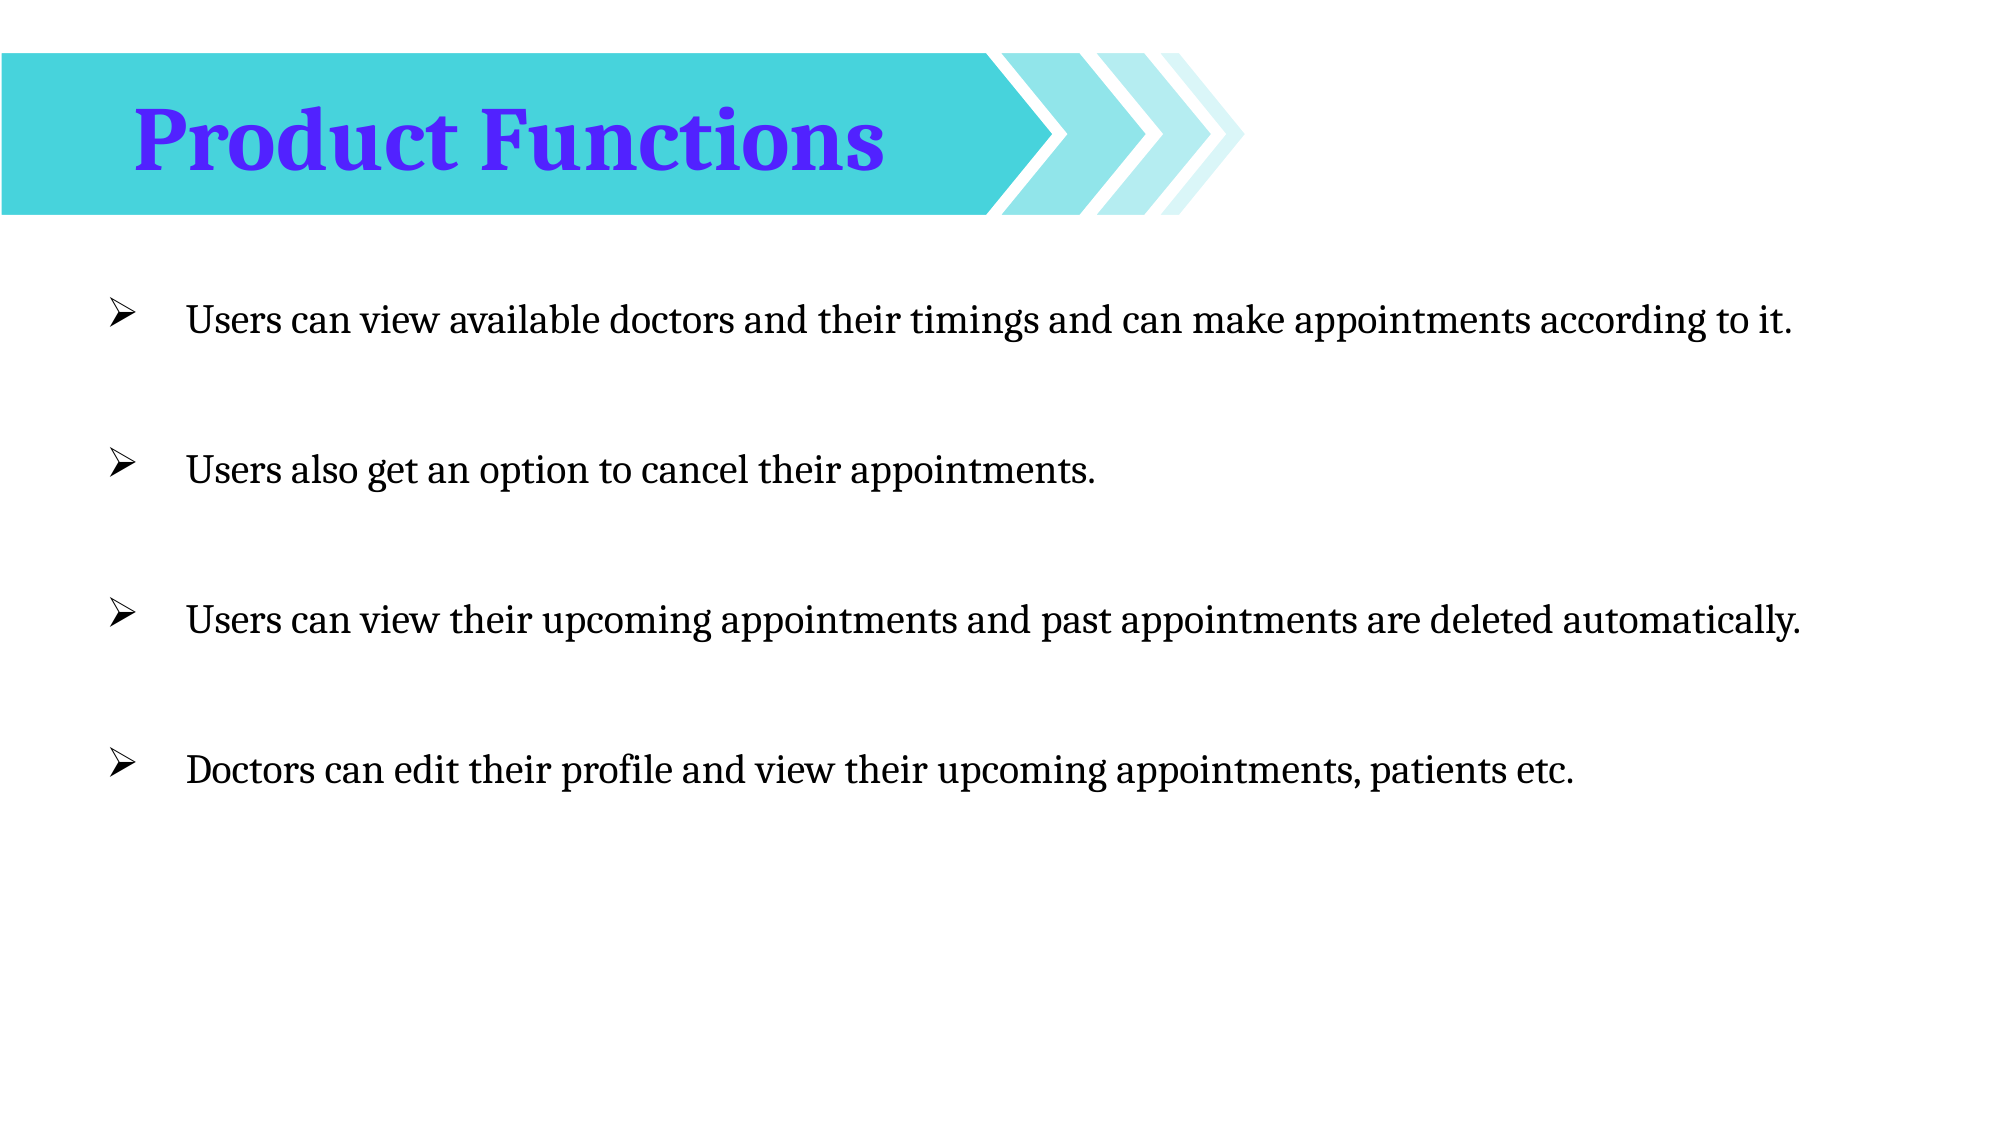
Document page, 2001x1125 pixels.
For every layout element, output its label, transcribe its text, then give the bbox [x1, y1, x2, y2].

text_box Users can view available doctors and their timings and can make appointments according to it. Users also get an option to cancel their appointments. Users can view their upcoming appointments and past appointments are deleted automatically. Doctors can edit their profile and view their upcoming appointments, patients etc. [91, 214, 1885, 1025]
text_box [0, 51, 1247, 217]
